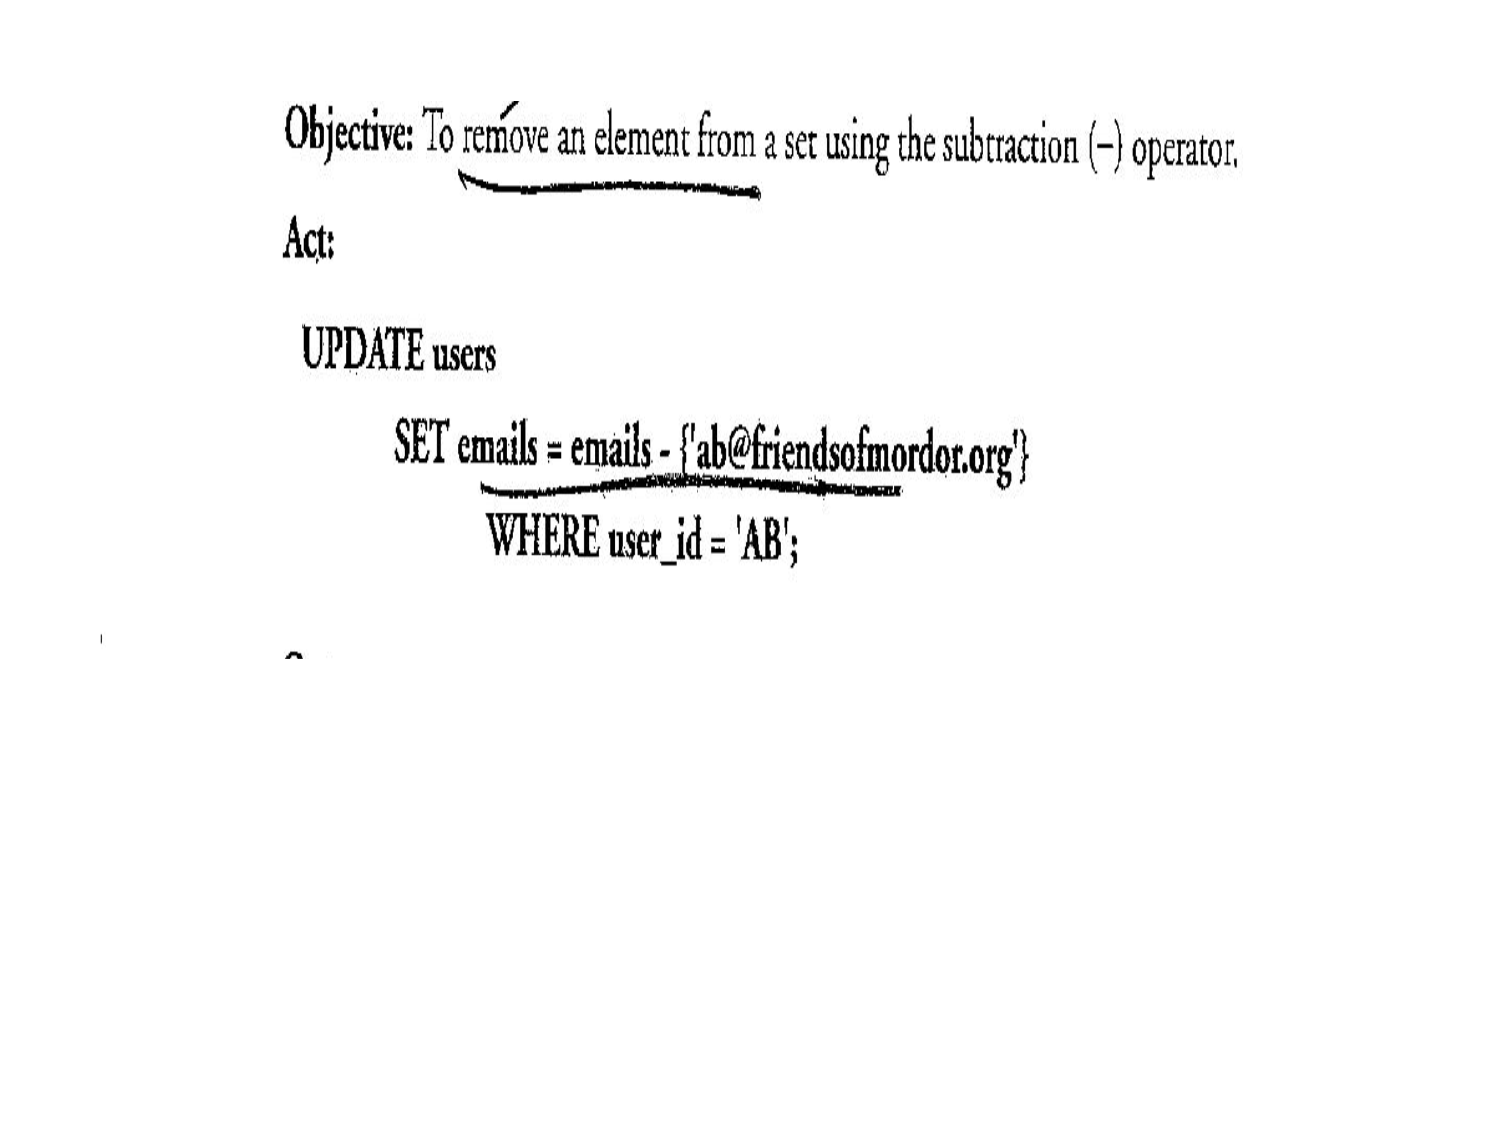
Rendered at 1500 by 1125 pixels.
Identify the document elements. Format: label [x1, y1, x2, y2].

picture [100, 101, 1459, 659]
